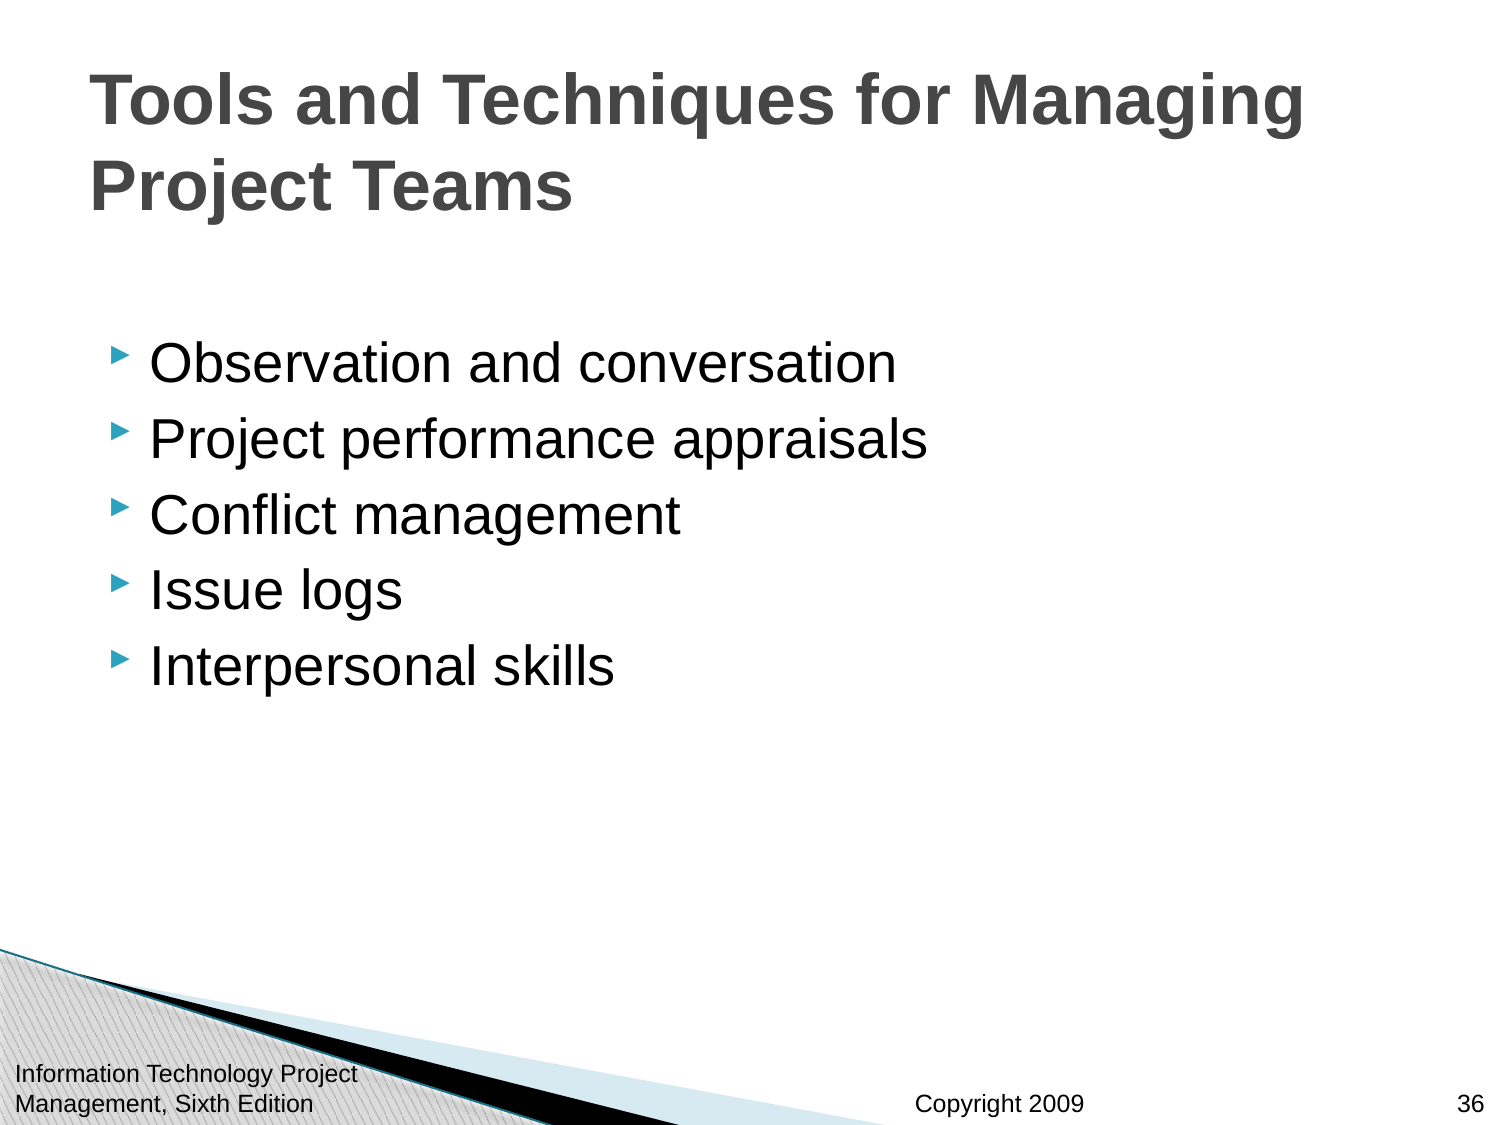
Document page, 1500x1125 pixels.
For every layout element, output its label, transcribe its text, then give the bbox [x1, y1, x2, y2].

slide_number 36 [1408, 1065, 1500, 1125]
list Observation and conversation Project performance appraisals Conflict management Issue logs Interpersonal skills [75, 242, 1425, 986]
title Tools and Techniques for Managing Project Teams [75, 45, 1425, 233]
footer Information Technology Project Management, Sixth Edition [0, 1065, 425, 1125]
